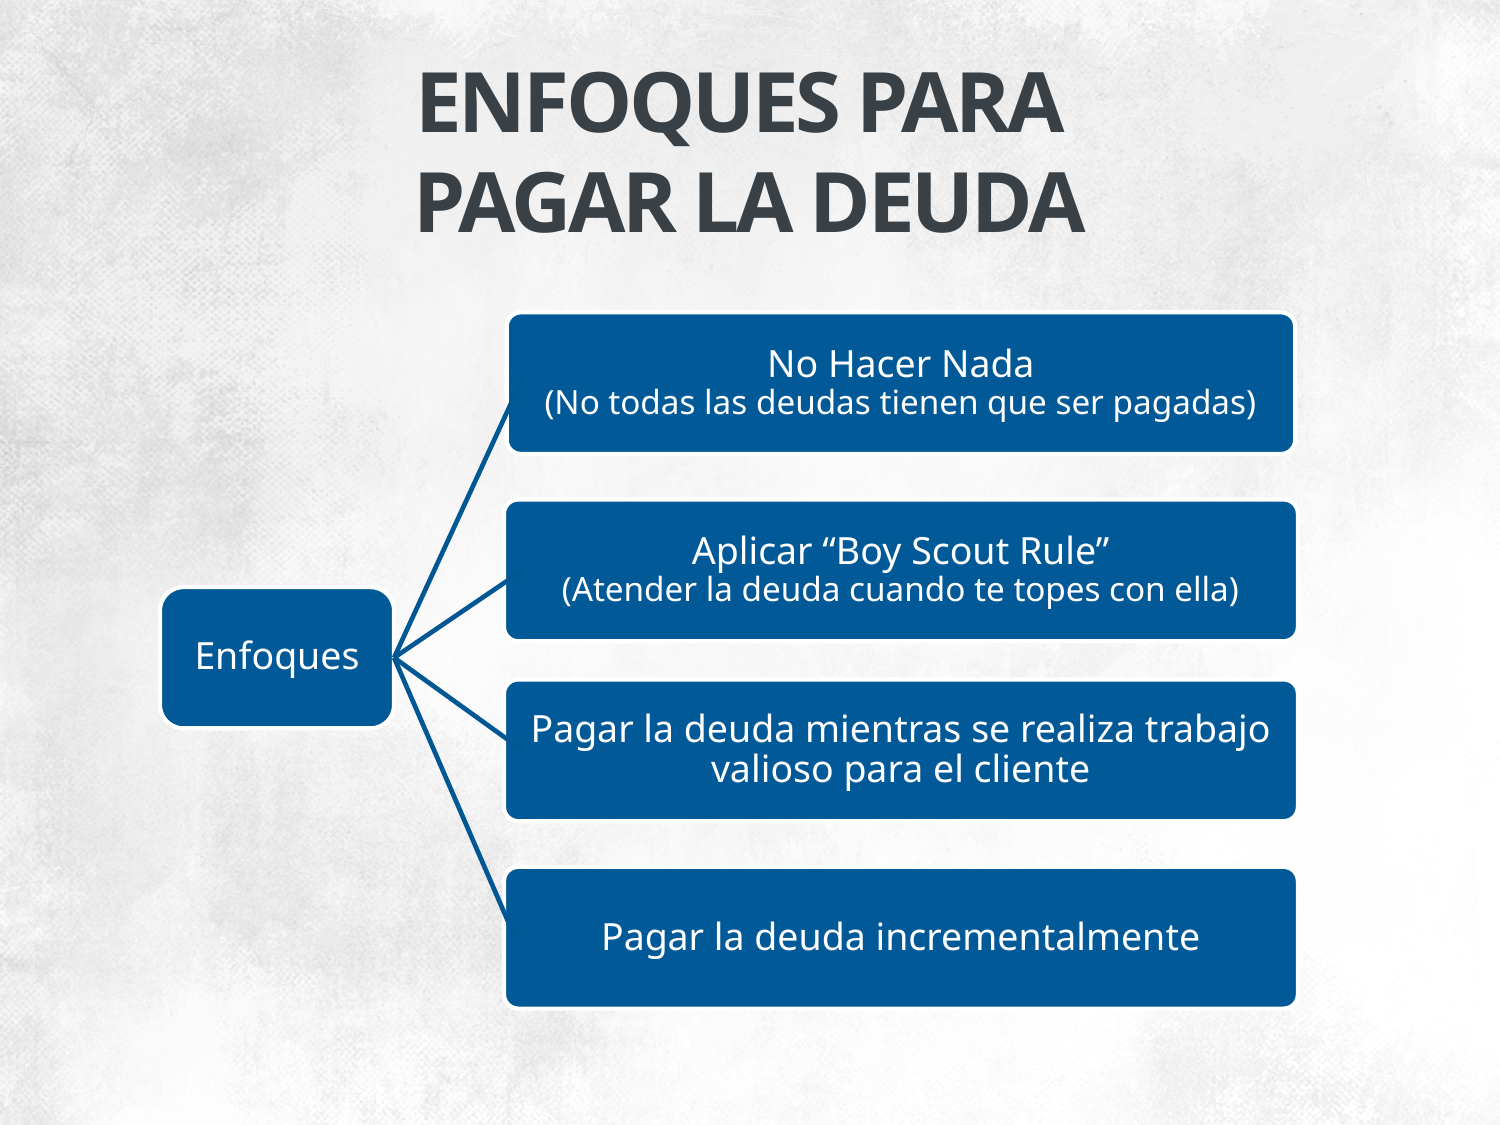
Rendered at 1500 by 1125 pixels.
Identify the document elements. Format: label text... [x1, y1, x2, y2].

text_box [503, 866, 1299, 1009]
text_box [393, 570, 523, 657]
picture [0, 0, 1500, 1125]
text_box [521, 679, 1299, 822]
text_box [528, 499, 1299, 642]
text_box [393, 377, 523, 569]
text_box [159, 586, 387, 729]
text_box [393, 657, 516, 938]
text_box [517, 657, 523, 751]
text_box ENFOQUES PARA PAGAR LA DEUDA [74, 47, 1425, 252]
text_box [506, 312, 1296, 455]
